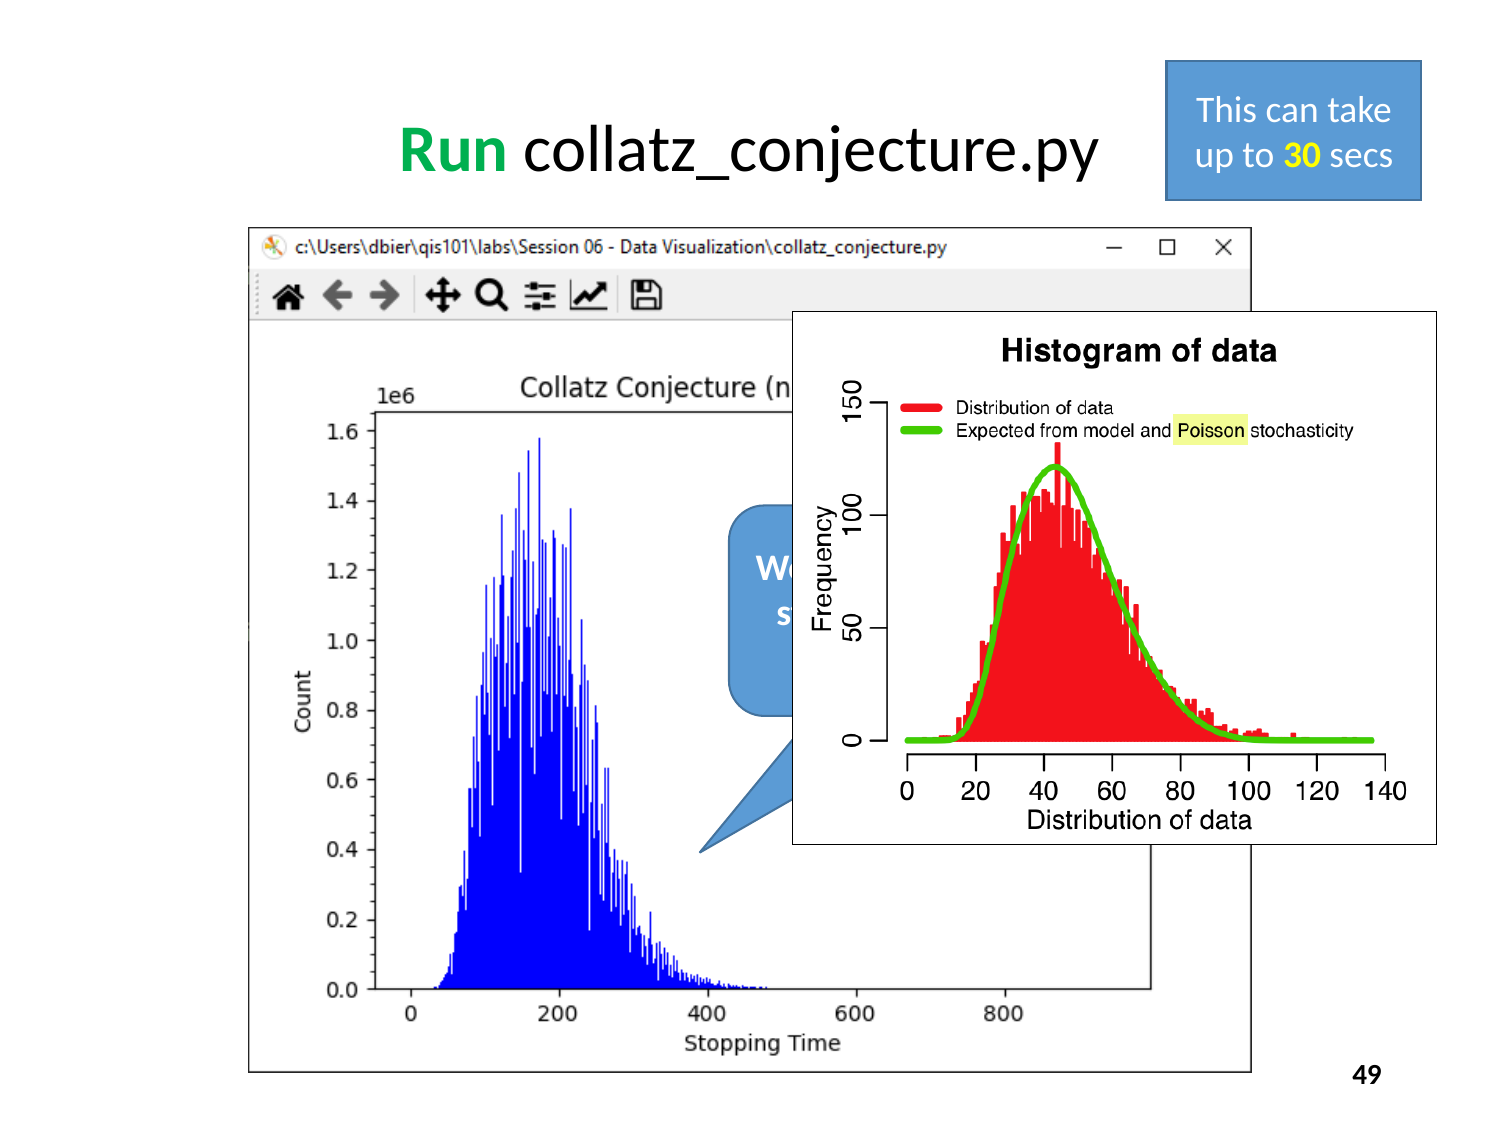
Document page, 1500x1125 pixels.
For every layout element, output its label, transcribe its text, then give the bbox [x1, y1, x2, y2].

picture [248, 227, 1437, 1073]
title Run collatz_conjecture.py [103, 59, 1397, 241]
text_box This can take up to 30 secs [1165, 60, 1422, 201]
slide_number 49 [1059, 1042, 1397, 1103]
